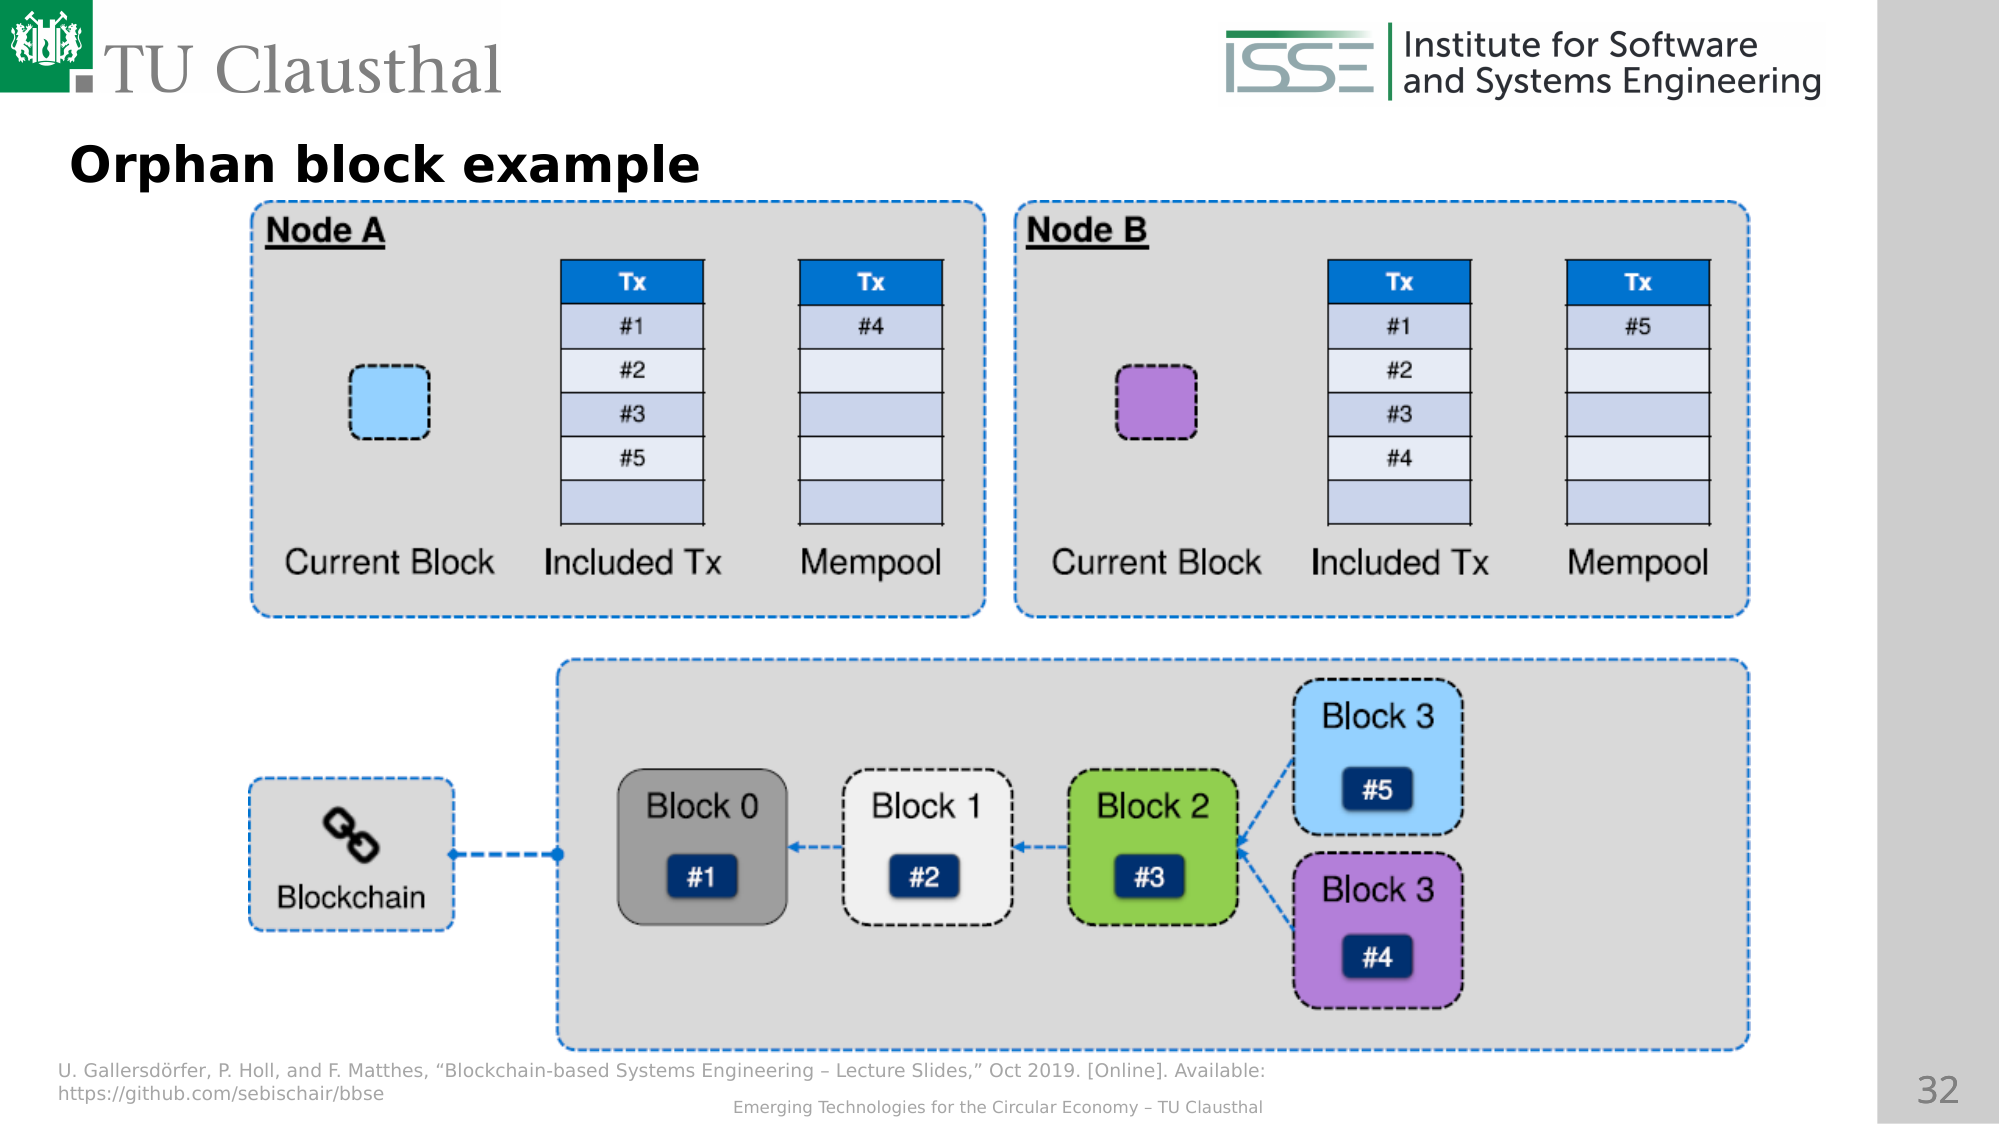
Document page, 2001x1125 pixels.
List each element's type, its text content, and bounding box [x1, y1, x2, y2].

text_box Orphan block example [54, 125, 1818, 207]
picture [0, 0, 501, 93]
text_box U. Gallersdörfer, P. Holl, and F. Matthes, “Blockchain-based Systems Engineering – Lecture Slides,” Oct 2019. [Online]. Available: https://github.com/sebischair/bbse [43, 1051, 1520, 1112]
picture [248, 200, 1751, 1053]
picture [1218, 22, 1826, 107]
